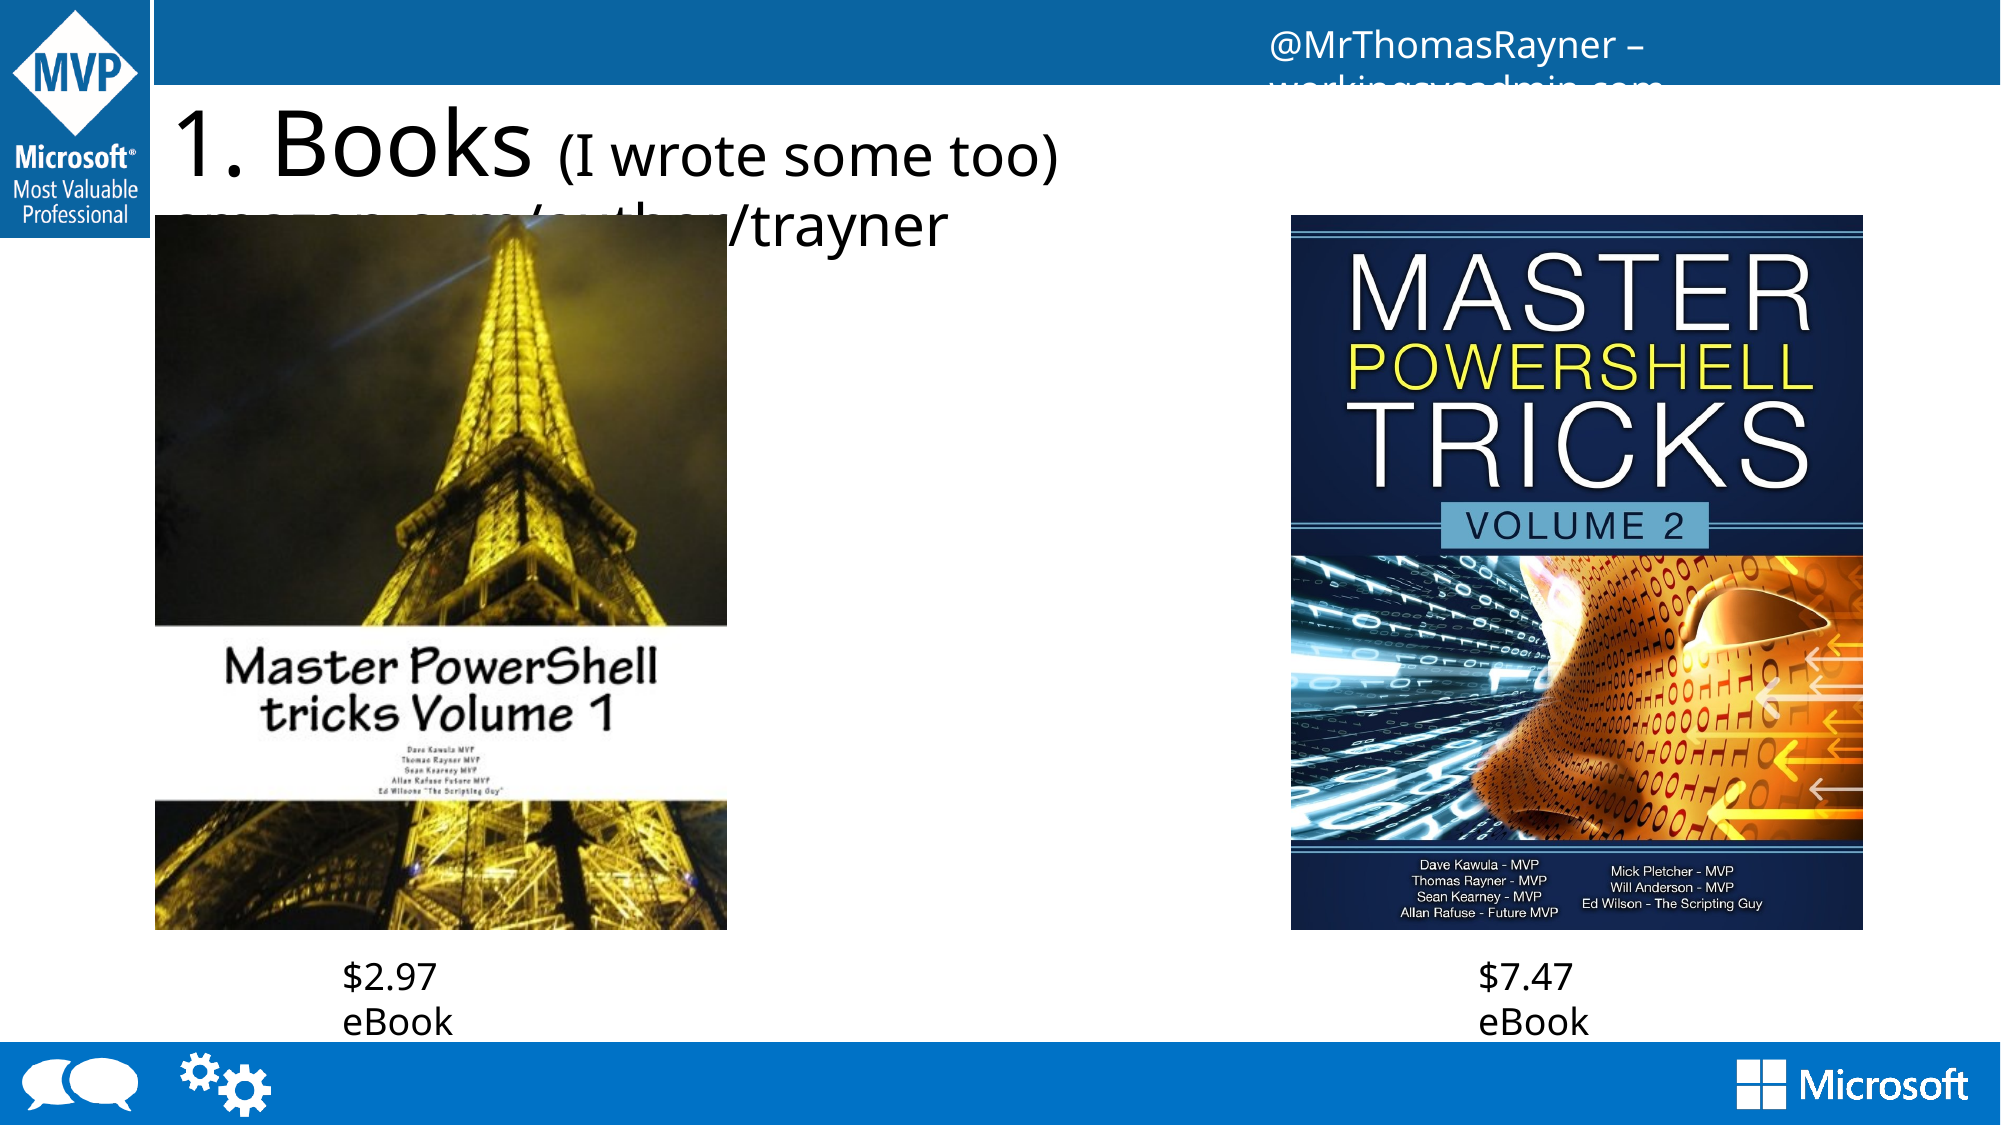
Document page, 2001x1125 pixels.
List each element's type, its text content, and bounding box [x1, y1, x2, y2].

text_box $7.47 eBook [1463, 945, 1691, 1050]
title 1. Books (I wrote some too) amazon.com/author/trayner [155, 90, 1863, 278]
picture [1291, 215, 1863, 930]
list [155, 215, 727, 930]
picture [22, 1026, 138, 1125]
text_box $2.97 eBook [327, 945, 555, 1050]
picture [1704, 1029, 2000, 1125]
picture [0, 0, 150, 238]
picture [180, 1039, 271, 1125]
